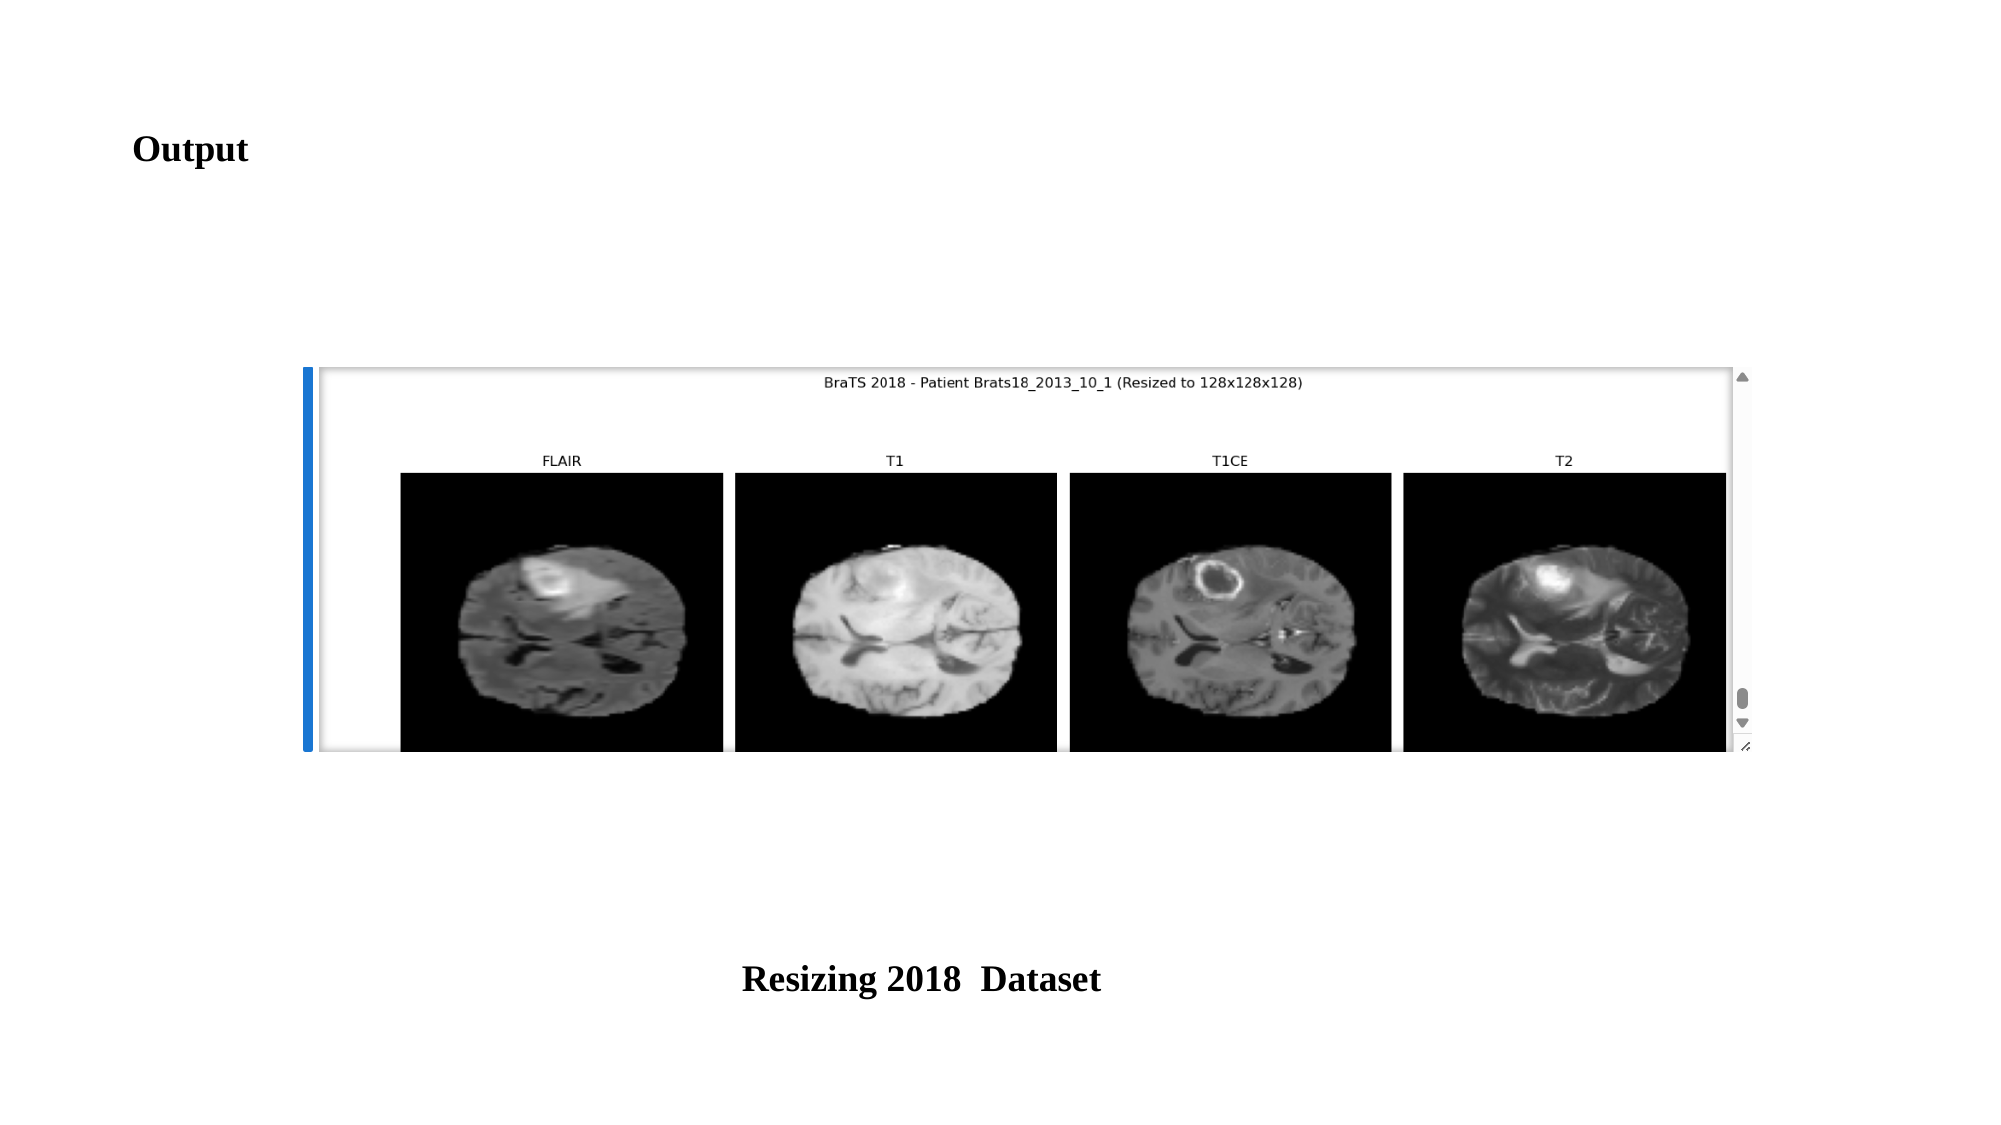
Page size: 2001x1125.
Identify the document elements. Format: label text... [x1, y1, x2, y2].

text_box Resizing 2018 Dataset [727, 946, 1458, 1007]
picture [301, 367, 1754, 758]
text_box Output [117, 116, 330, 177]
